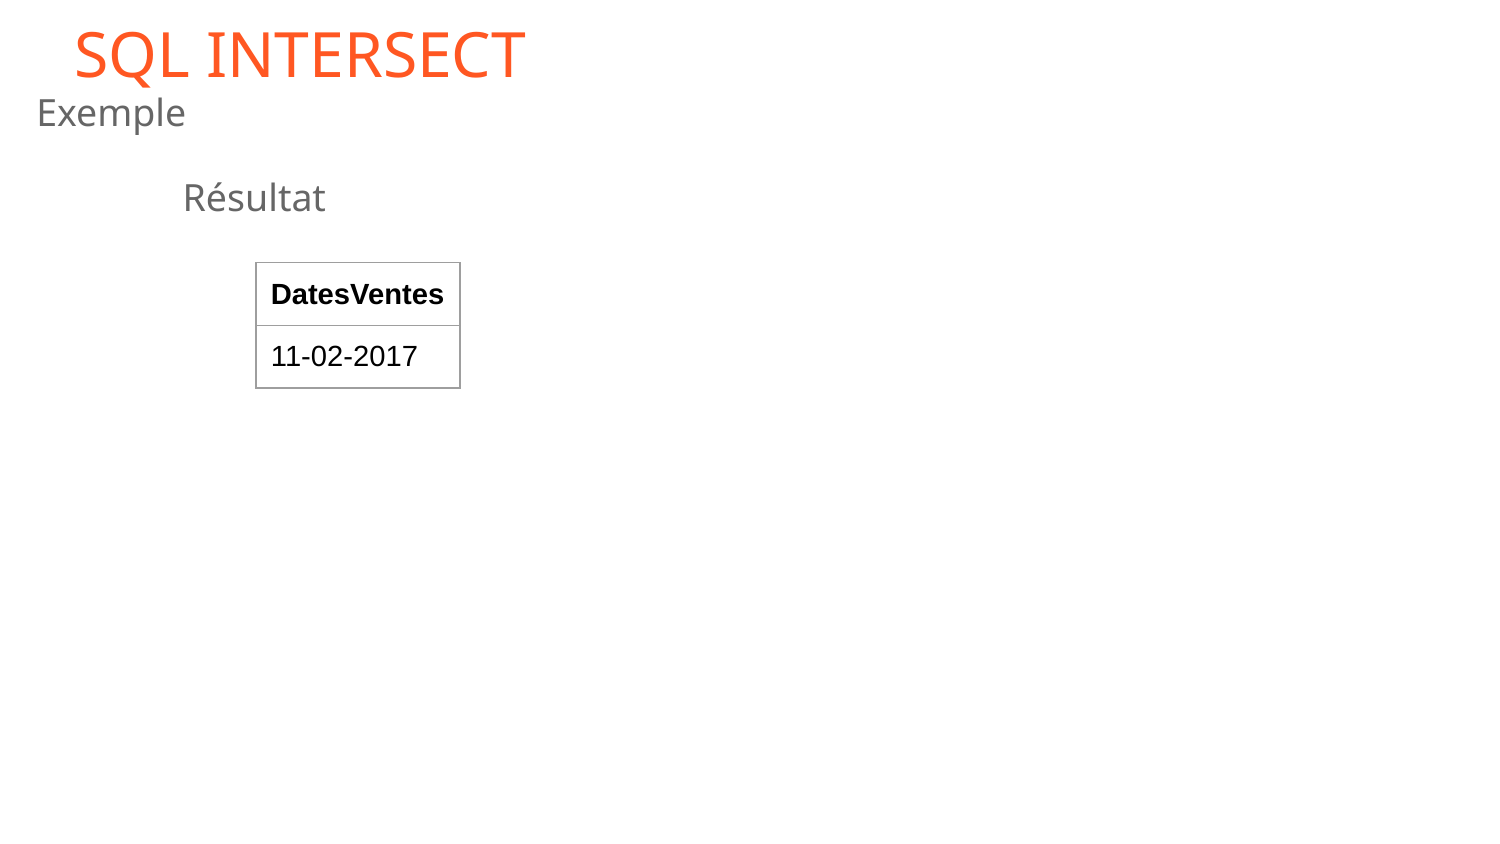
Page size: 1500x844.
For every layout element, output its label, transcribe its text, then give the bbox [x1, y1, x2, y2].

table_cell 11-02-2017 [257, 326, 459, 387]
list Exemple Résultat [21, 67, 1479, 777]
title SQL INTERSECT [59, 0, 1457, 67]
table_header DatesVentes [257, 263, 459, 325]
